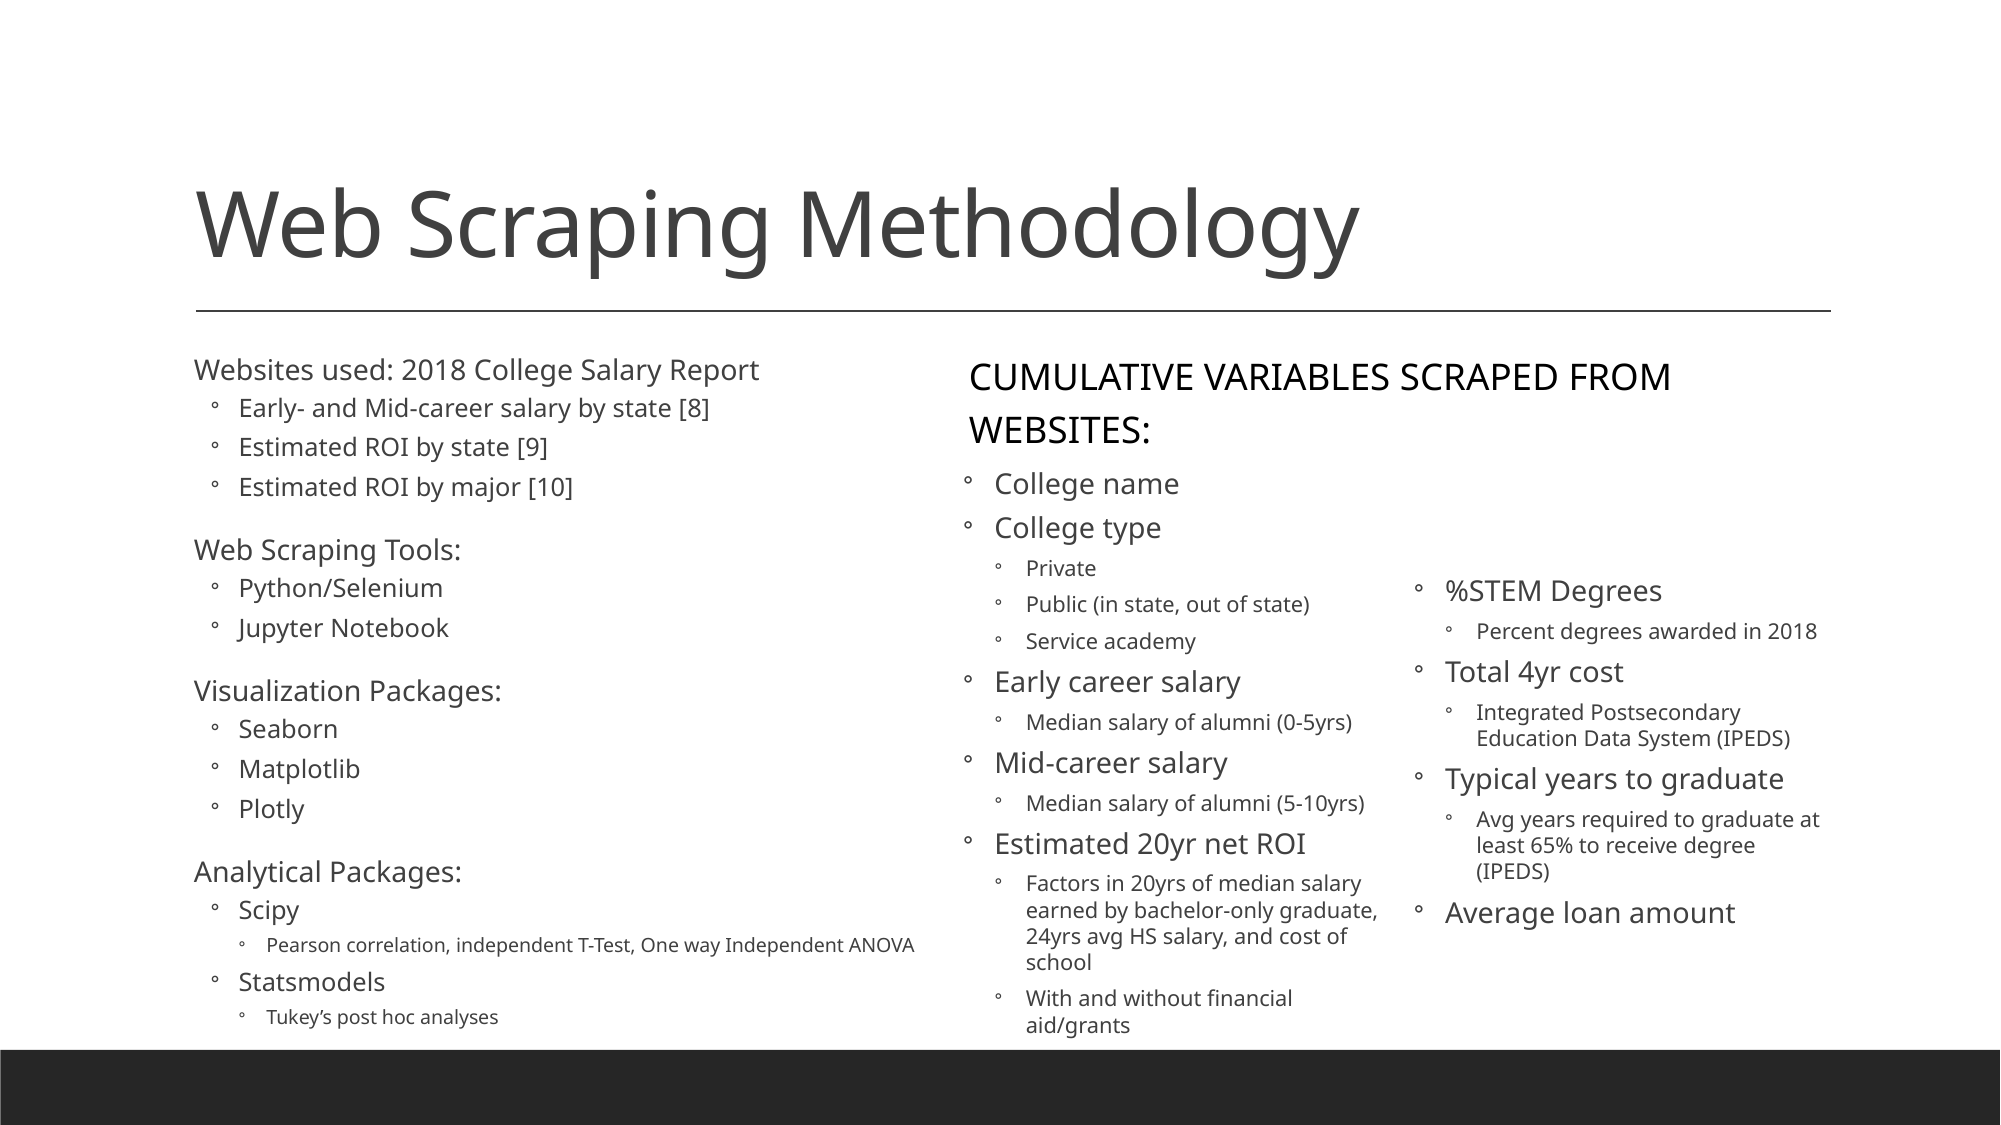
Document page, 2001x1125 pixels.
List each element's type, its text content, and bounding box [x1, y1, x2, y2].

list College name College type Private Public (in state, out of state) Service academy Early career salary Median salary of alumni (0-5yrs) Mid-career salary Median salary of alumni (5-10yrs) Estimated 20yr net ROI Factors in 20yrs of median salary earned by bachelor-only graduate, 24yrs avg HS salary, and cost of school With and without financial aid/grants %STEM Degrees Percent degrees awarded in 2018 Total 4yr cost Integrated Postsecondary Education Data System (IPEDS) Typical years to graduate Avg years required to graduate at least 65% to receive degree (IPEDS) Average loan amount [928, 458, 1830, 1050]
list Websites used: 2018 College Salary Report Early- and Mid-career salary by state [8] Estimated ROI by state [9] Estimated ROI by major [10] Web Scraping Tools: Python/Selenium Jupyter Notebook Visualization Packages: Seaborn Matplotlib Plotly Analytical Packages: Scipy Pearson correlation, independent T-Test, One way Independent ANOVA Statsmodels Tukey’s post hoc analyses [180, 337, 942, 1050]
title Web Scraping Methodology [180, 47, 1830, 285]
list Cumulative variables scraped from websites: [953, 337, 1830, 458]
